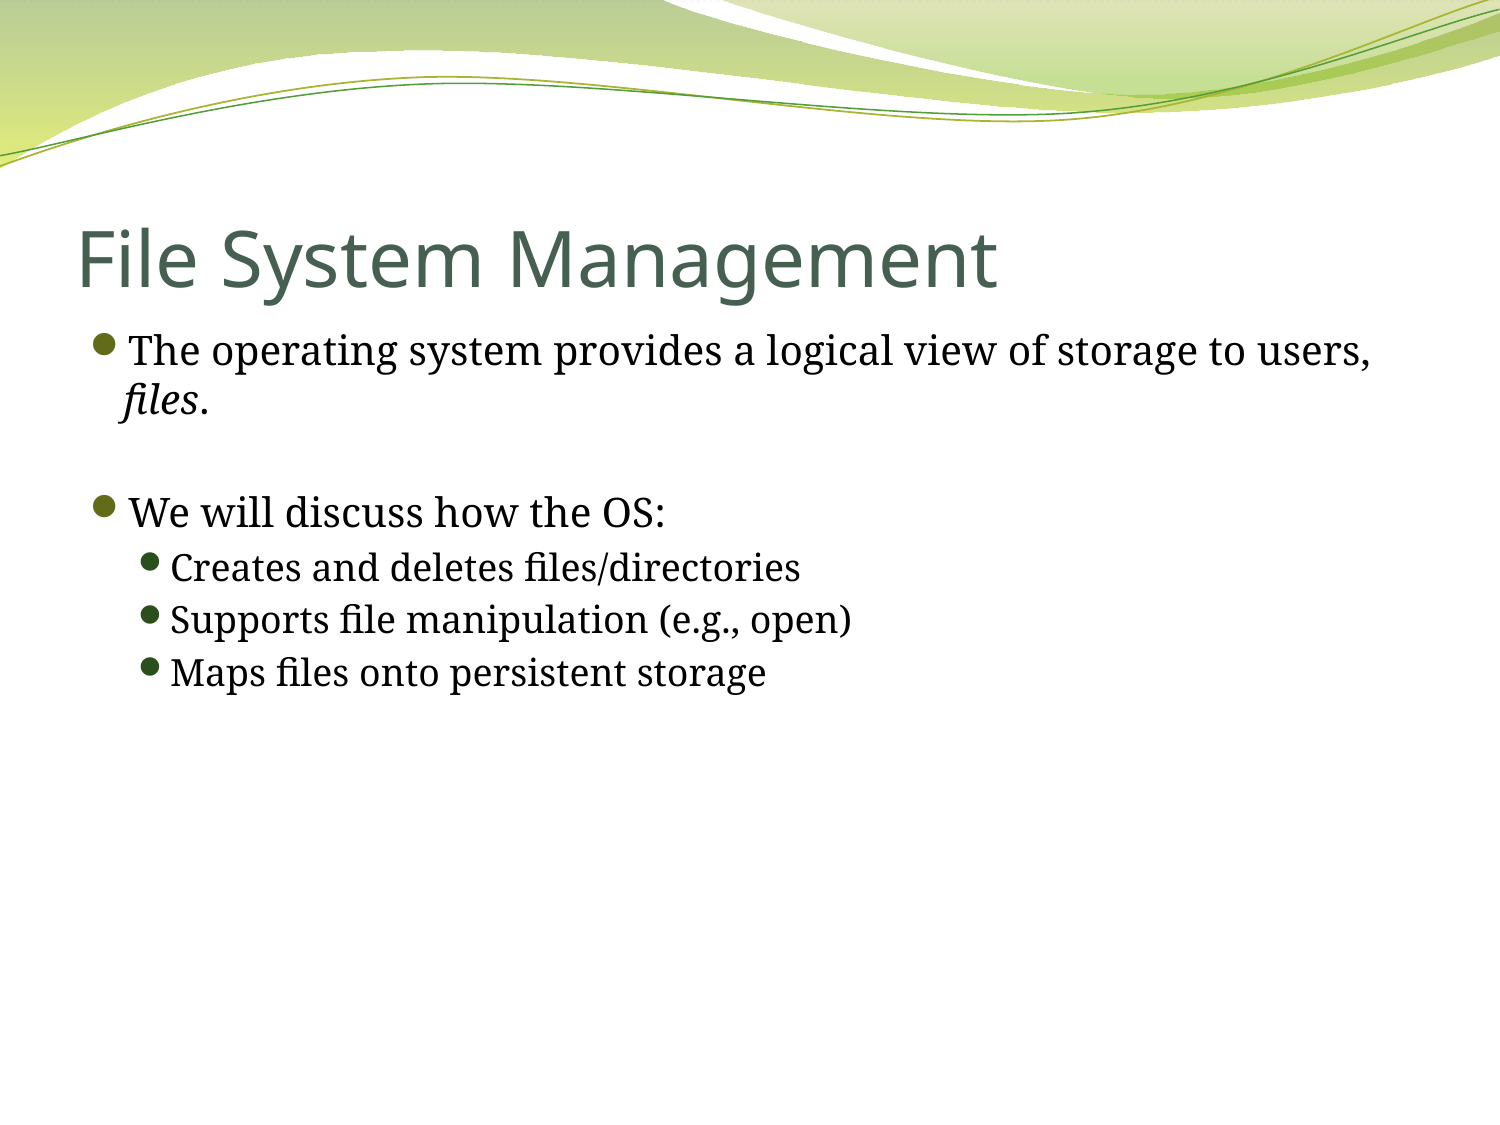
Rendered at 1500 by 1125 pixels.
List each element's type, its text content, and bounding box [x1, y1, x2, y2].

title File System Management [75, 115, 1425, 303]
list The operating system provides a logical view of storage to users, files. We will discuss how the OS: Creates and deletes files/directories Supports file manipulation (e.g., open) Maps files onto persistent storage [75, 317, 1425, 1038]
